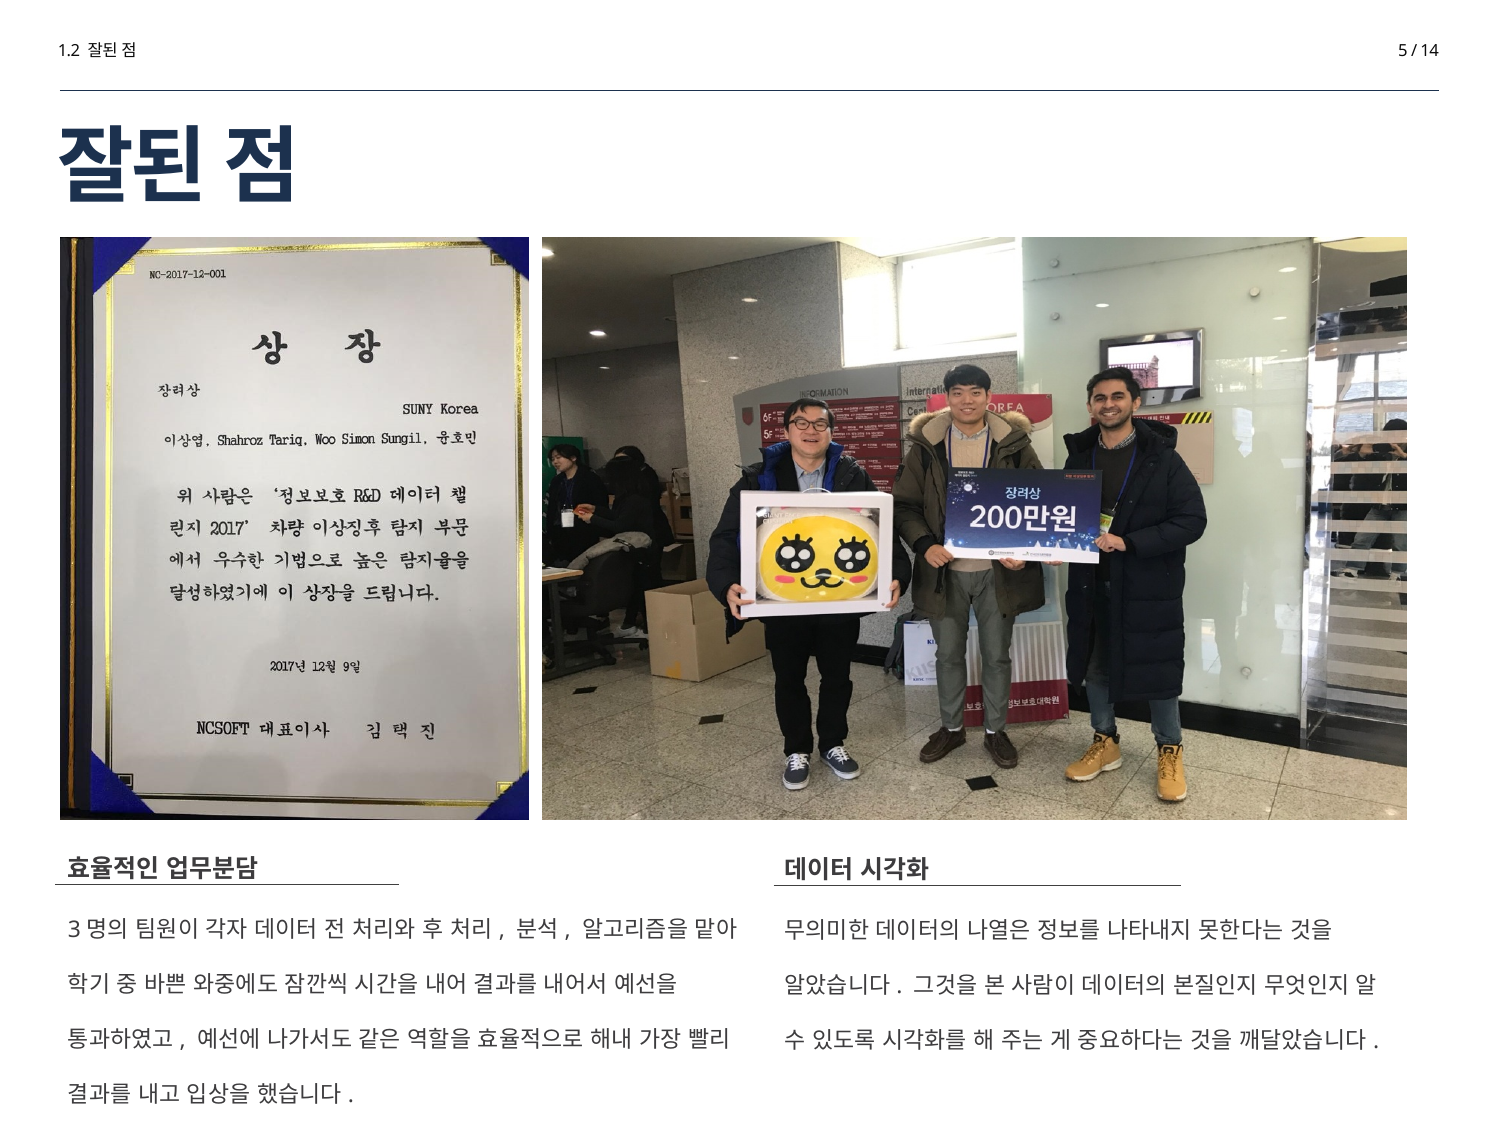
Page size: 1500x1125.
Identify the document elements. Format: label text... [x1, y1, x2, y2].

picture [542, 237, 1407, 820]
picture [60, 237, 529, 820]
text_box 효율적인 업무분담 3명의 팀원이 각자 데이터 전 처리와 후 처리, 분석, 알고리즘을 맡아 학기 중 바쁜 와중에도 잠깐씩 시간을 내어 결과를 내어서 예선을 통과하였고, 예선에 나가서도 같은 역할을 효율적으로 해내 가장 빨리 결과를 내고 입상을 했습니다. [52, 829, 755, 1125]
text_box 5 / 14 [1193, 32, 1454, 70]
title 잘된 점 [42, 114, 1190, 211]
text_box 1.2 잘된 점 [43, 31, 303, 67]
text_box 데이터 시각화 무의미한 데이터의 나열은 정보를 나타내지 못한다는 것을 알았습니다. 그것을 본 사람이 데이터의 본질인지 무엇인지 알 수 있도록 시각화를 해 주는 게 중요하다는 것을 깨달았습니다. [769, 831, 1420, 1125]
